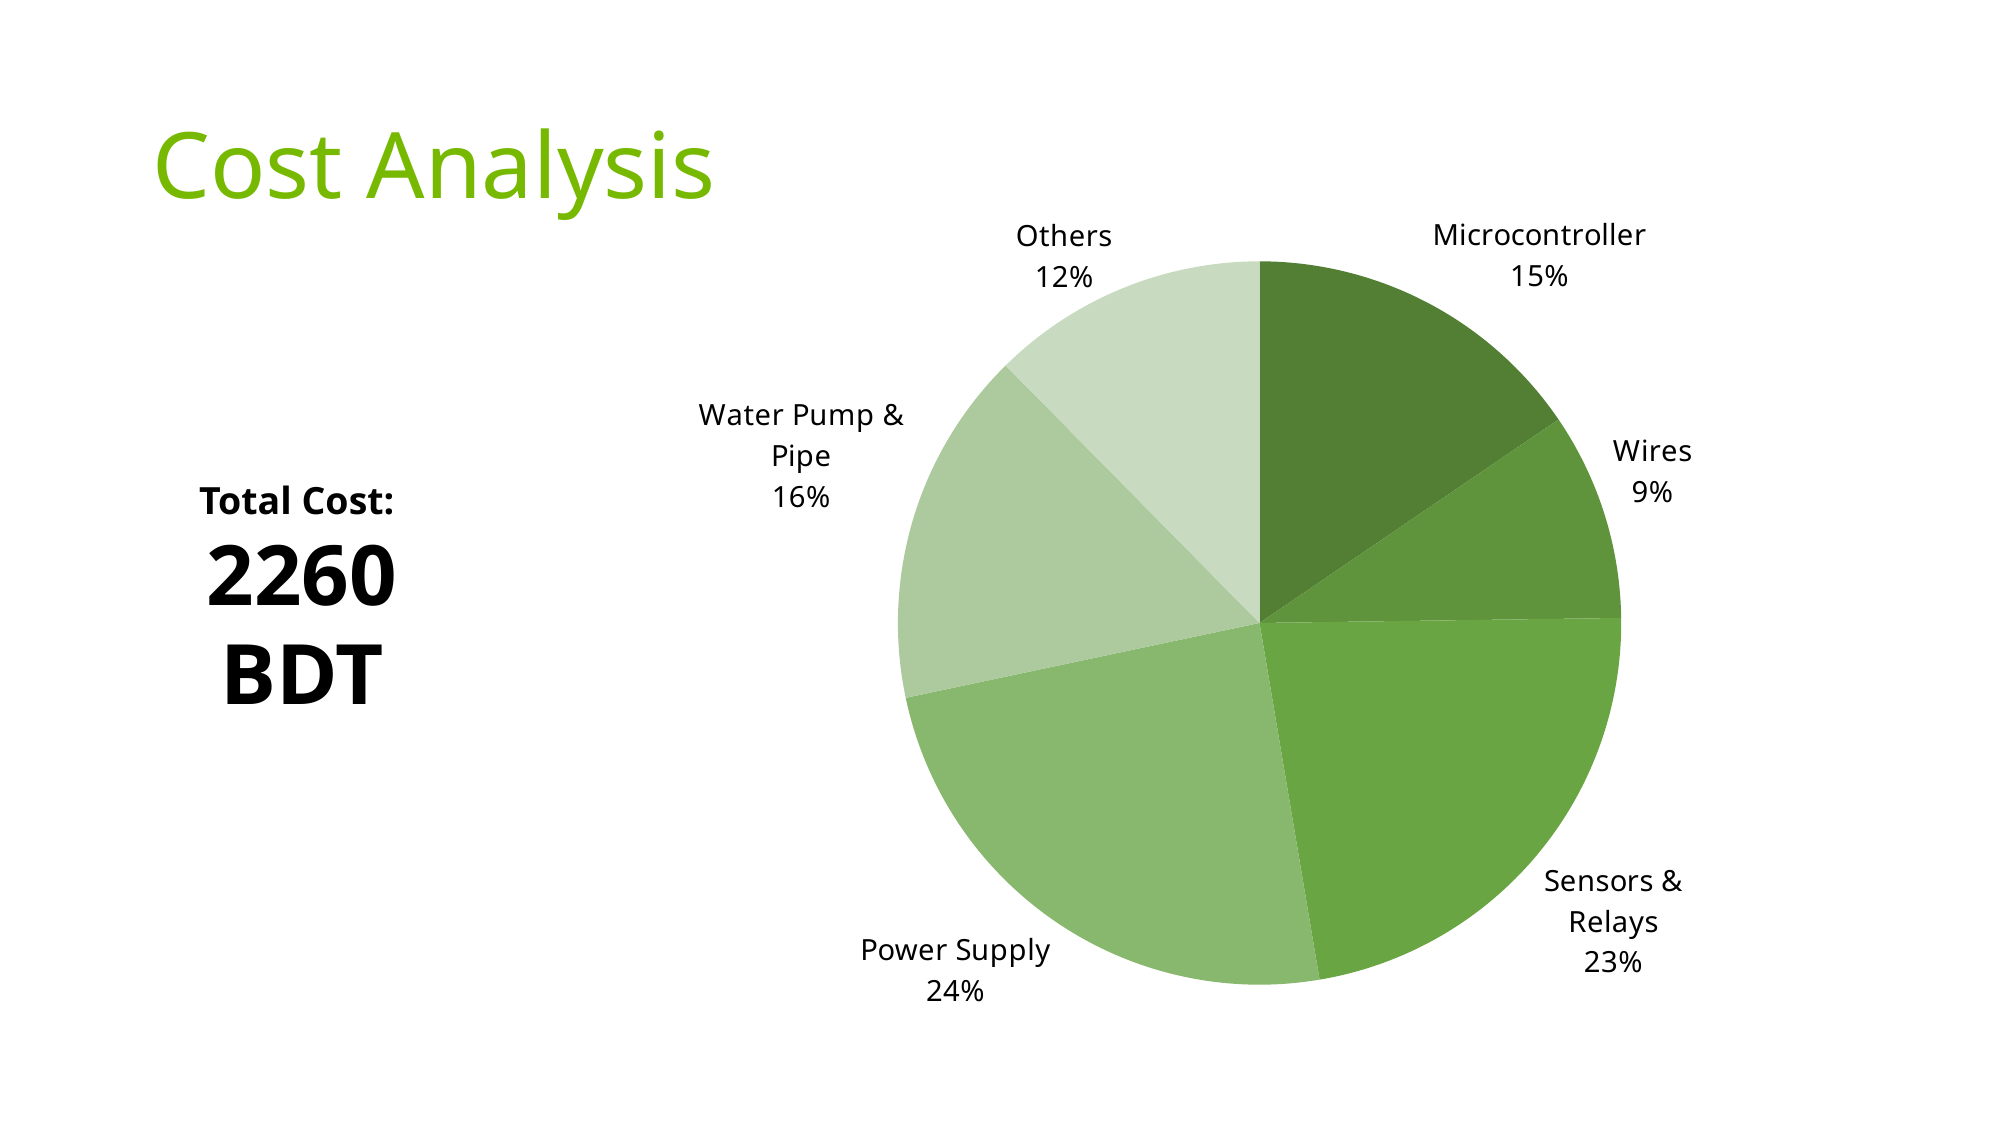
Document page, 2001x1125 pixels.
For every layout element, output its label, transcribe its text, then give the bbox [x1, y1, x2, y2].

chart [554, 168, 1889, 1058]
text_box Total Cost: 2260 BDT [184, 469, 420, 729]
title Cost Analysis [137, 59, 1863, 278]
